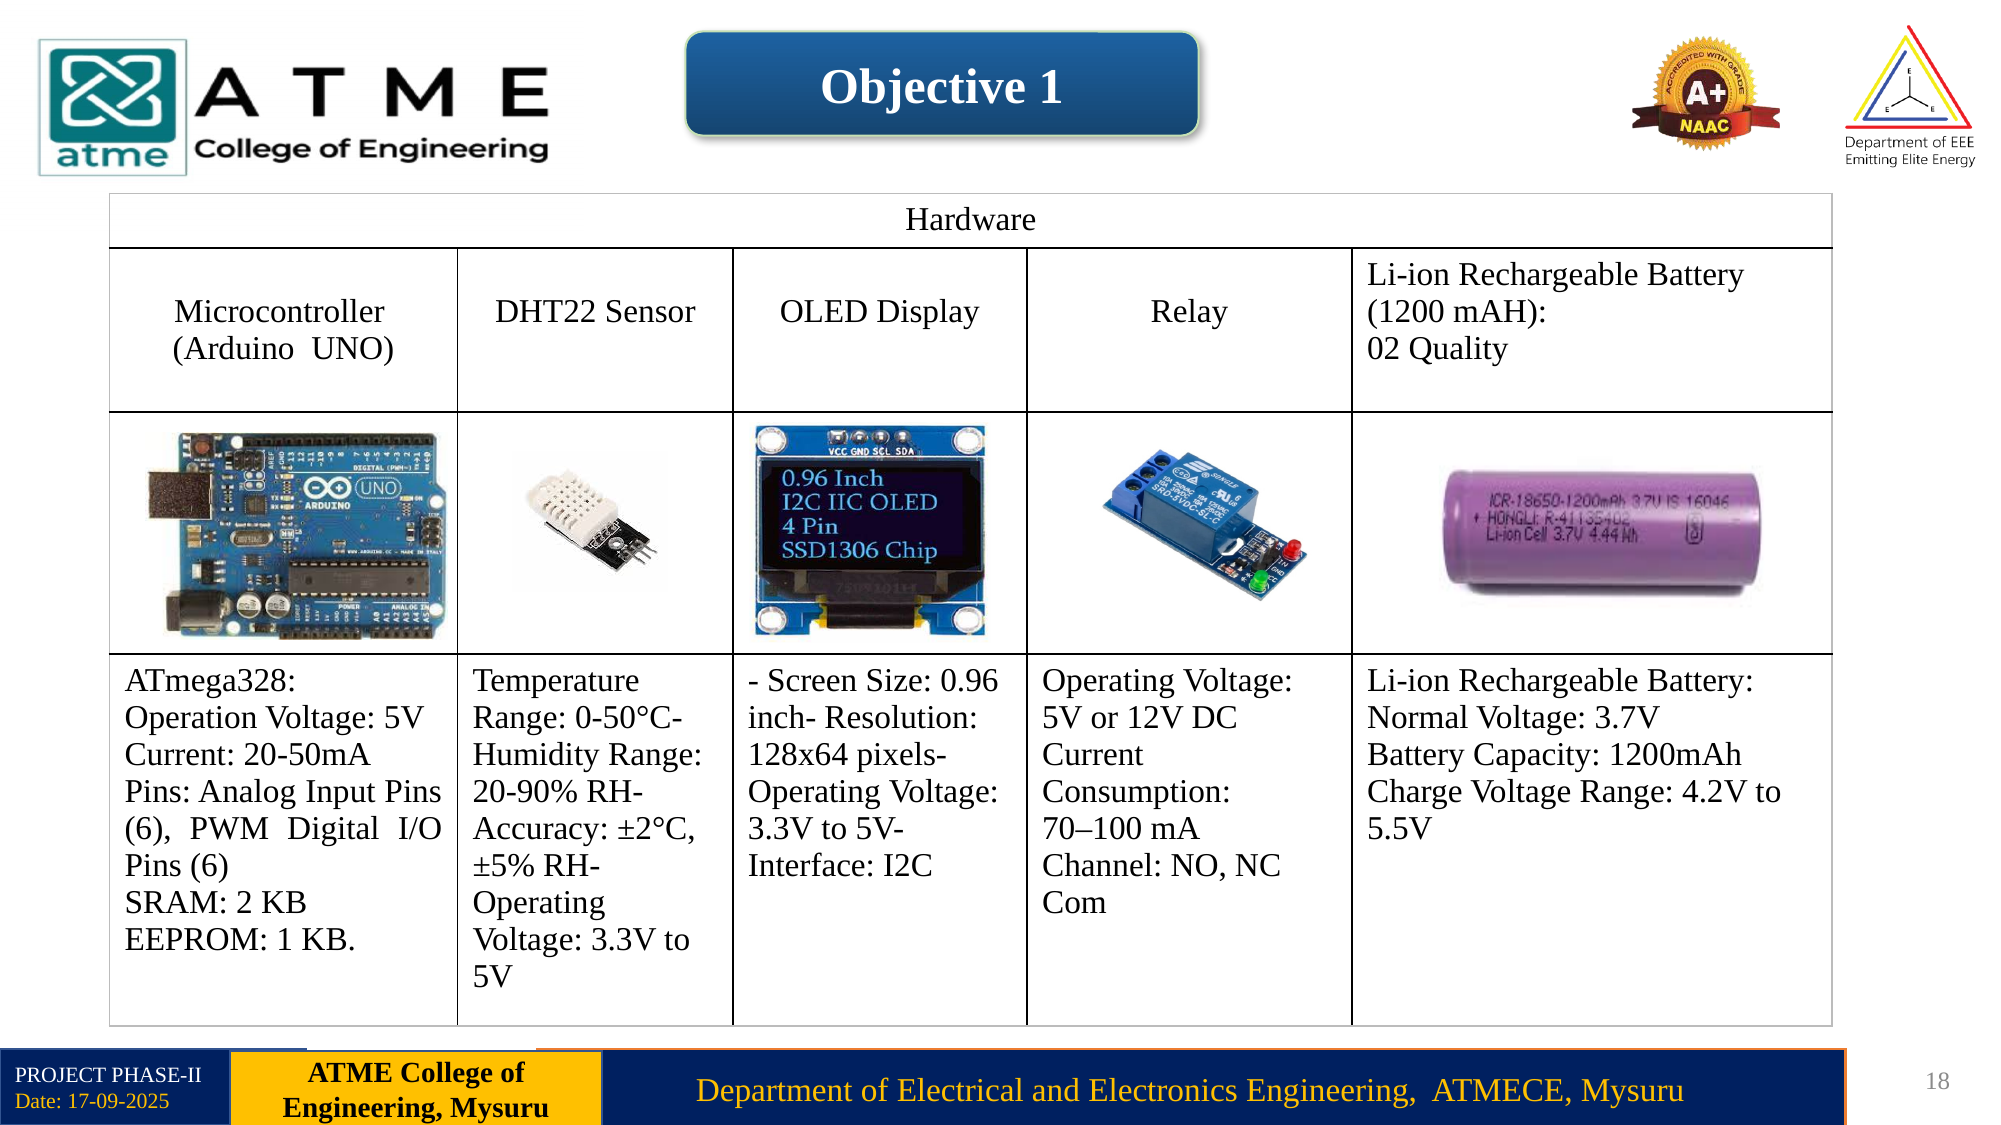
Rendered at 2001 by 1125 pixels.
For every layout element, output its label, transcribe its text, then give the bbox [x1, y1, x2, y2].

table_cell [1028, 413, 1351, 653]
table_cell Li-ion Rechargeable Battery: Normal Voltage: 3.7V Battery Capacity: 1200mAh Charge Voltage Range: 4.2V to 5.5V [1353, 655, 1831, 1025]
slide_number 18 [1498, 1049, 1966, 1110]
text_box ATME College of Engineering, Mysuru [229, 1050, 603, 1125]
picture [1615, 20, 1796, 170]
picture [478, 419, 721, 639]
table_cell Temperature Range: 0-50°C- Humidity Range: 20-90% RH- Accuracy: ±2°C, ±5% RH- Operating Voltage: 3.3V to 5V [458, 655, 732, 1025]
table_cell [734, 413, 1026, 653]
table_cell OLED Display [734, 249, 1026, 411]
table_cell Relay [1028, 249, 1351, 411]
table_cell - Screen Size: 0.96 inch- Resolution: 128x64 pixels- Operating Voltage: 3.3V to 5V- Interface: I2C [734, 655, 1026, 1025]
table_cell ATmega328: Operation Voltage: 5V Current: 20-50mA Pins: Analog Input Pins (6), PWM Digital I/O Pins (6) SRAM: 2 KB EEPROM: 1 KB. [110, 655, 457, 1025]
text_box PROJECT PHASE-II Date: 17-09-2025 [0, 1048, 307, 1125]
text_box Objective 1 [684, 30, 1200, 137]
table_cell [110, 413, 457, 653]
picture [145, 432, 448, 641]
picture [1838, 20, 1979, 170]
picture [0, 0, 584, 231]
table_cell Li-ion Rechargeable Battery (1200 mAH): 02 Quality [1353, 249, 1831, 411]
picture [1084, 422, 1326, 628]
table_header Hardware [110, 194, 1831, 247]
table_cell Microcontroller (Arduino UNO) [110, 249, 457, 411]
table_cell DHT22 Sensor [458, 249, 732, 411]
picture [749, 422, 991, 643]
picture [1438, 456, 1765, 609]
table_cell Operating Voltage: 5V or 12V DC Current Consumption: 70–100 mA Channel: NO, NC Com [1028, 655, 1351, 1025]
footer Department of Electrical and Electronics Engineering, ATMECE, Mysuru [536, 1048, 1847, 1125]
table_cell [1353, 413, 1831, 653]
table_cell [458, 413, 732, 653]
